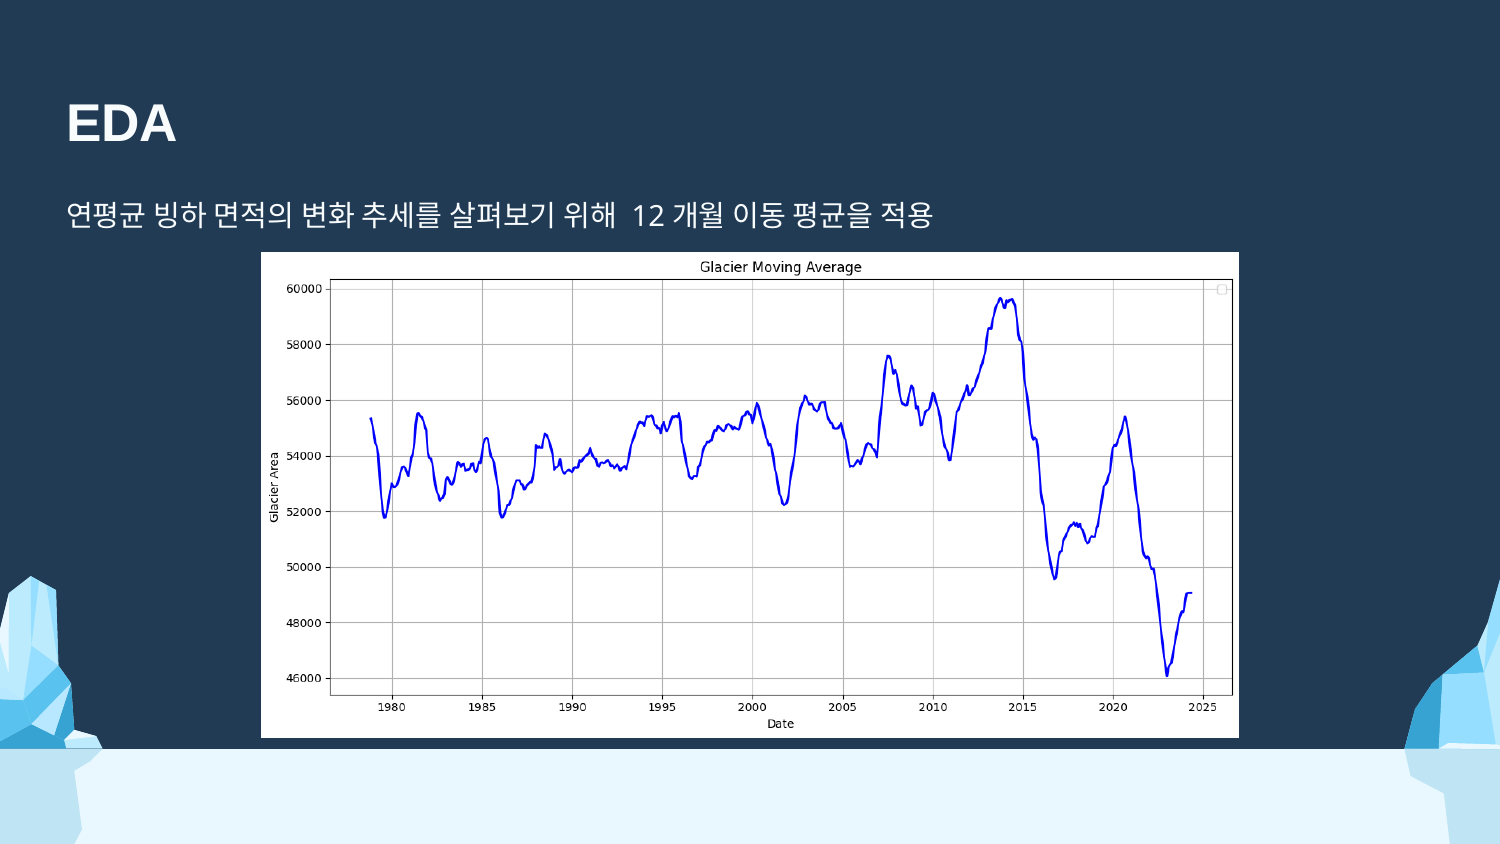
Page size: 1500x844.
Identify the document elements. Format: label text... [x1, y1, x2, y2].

list 연평균 빙하 면적의 변화 추세를 살펴보기 위해 12개월 이동 평균을 적용 [51, 176, 1395, 682]
text_box EDA [51, 72, 1449, 167]
picture [260, 252, 1239, 738]
